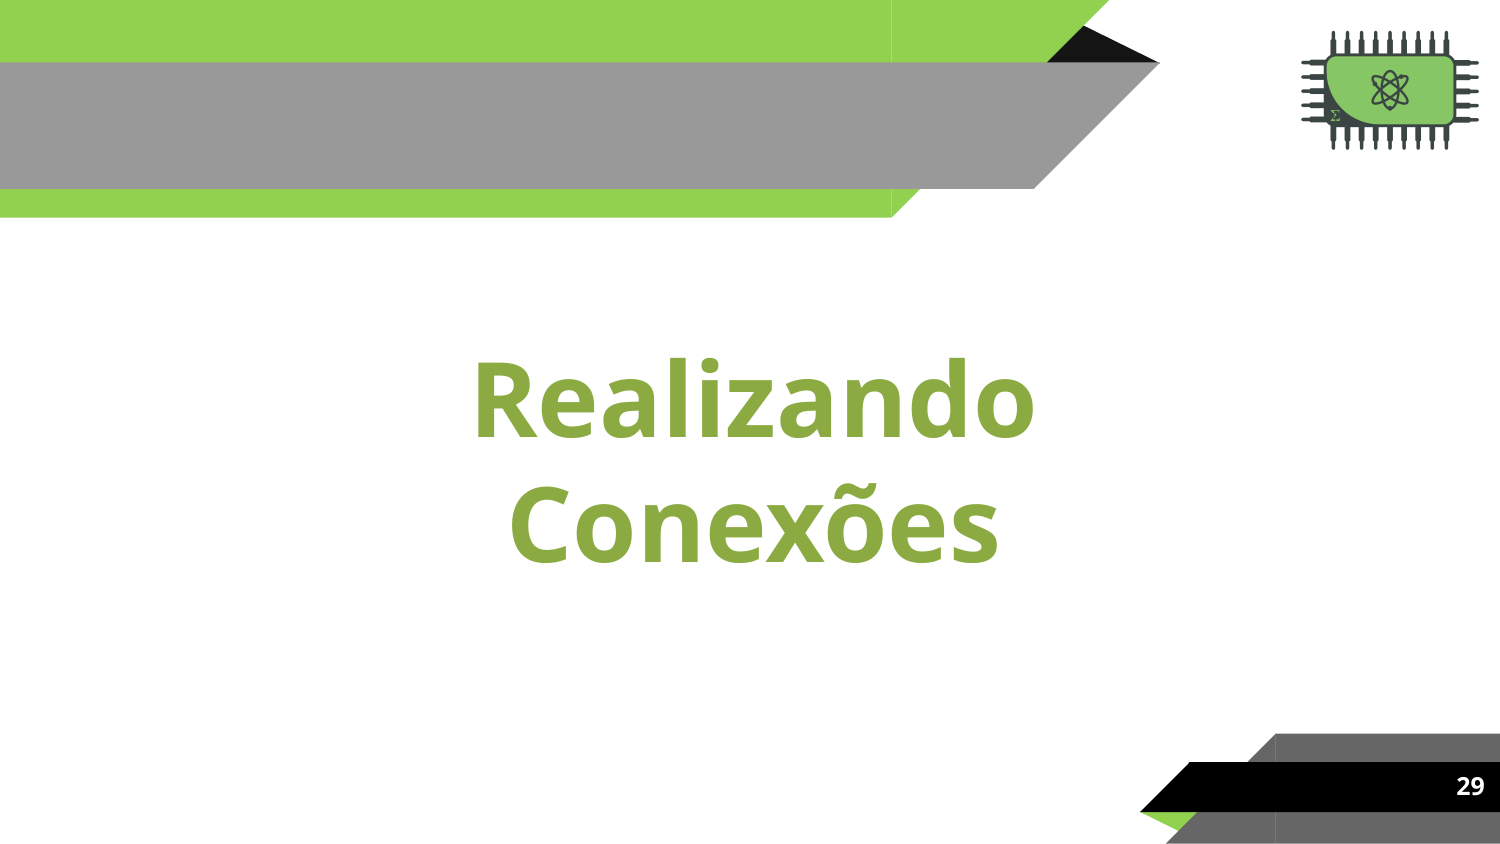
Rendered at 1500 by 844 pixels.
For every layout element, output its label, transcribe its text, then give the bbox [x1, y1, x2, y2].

picture [1292, 20, 1484, 152]
title Realizando Conexões [251, 353, 1256, 565]
slide_number 29 [1255, 761, 1500, 814]
